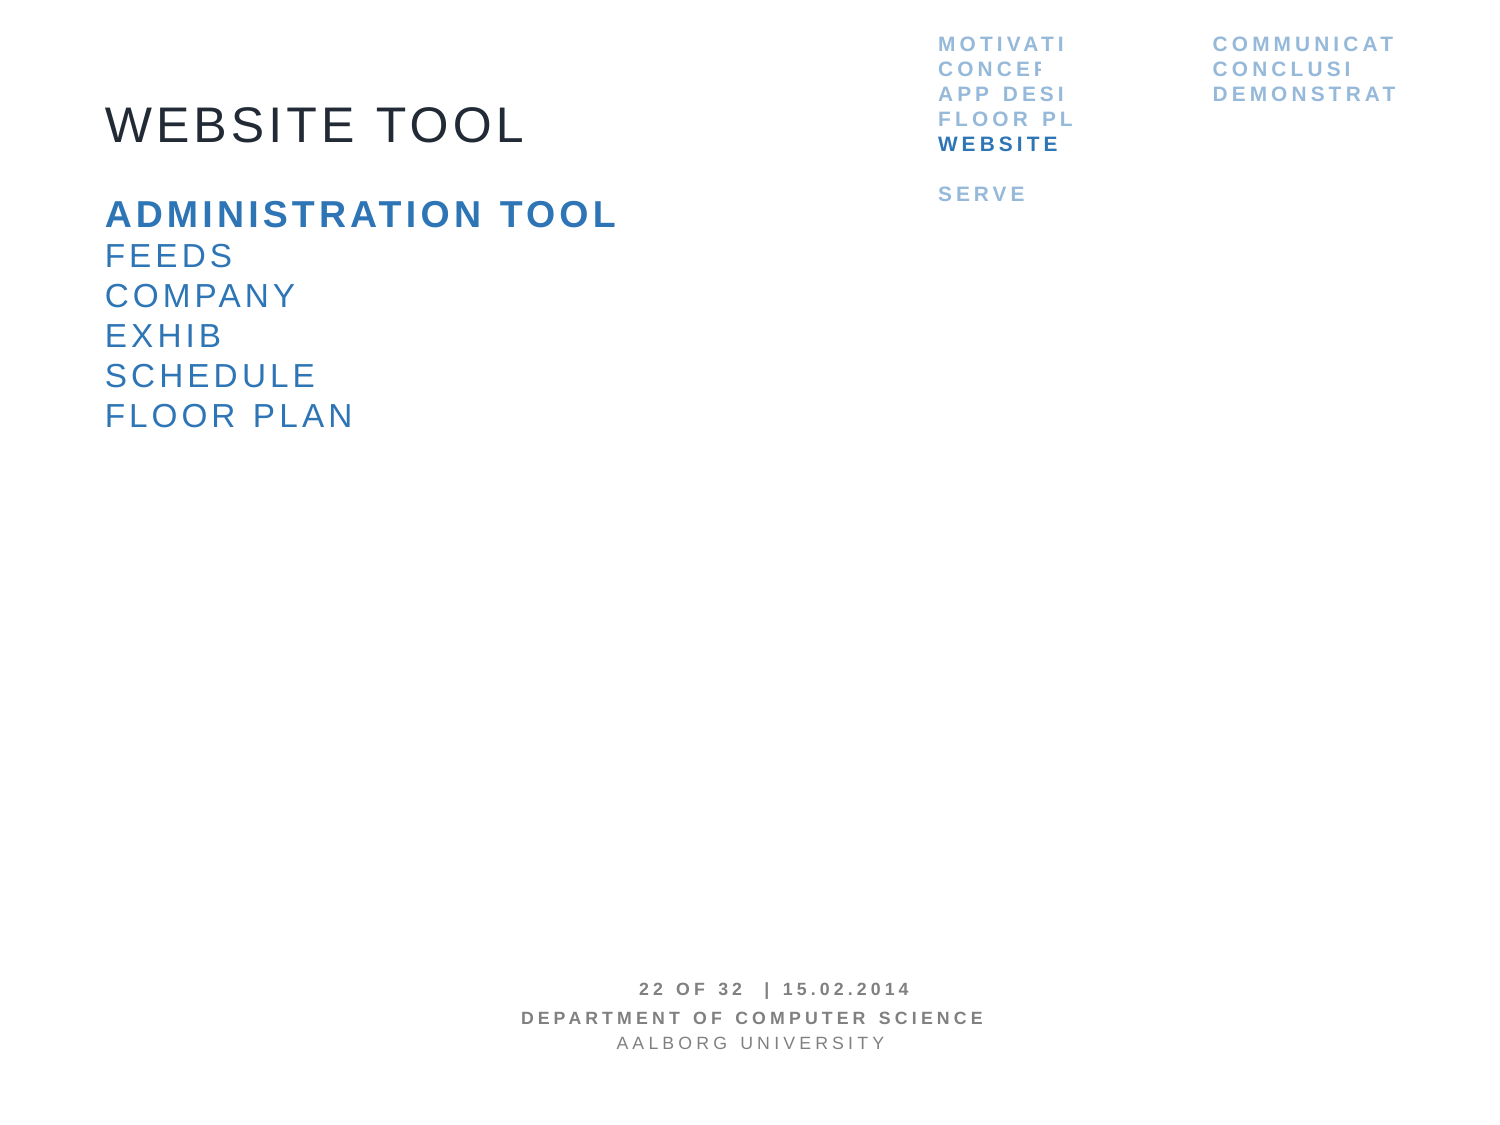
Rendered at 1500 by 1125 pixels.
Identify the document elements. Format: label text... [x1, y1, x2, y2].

text_box 22 OF 32 | 15.02.2014 [416, 976, 1130, 1000]
text_box Administration tool Feeds Company Exhib Schedule Floor plan [102, 189, 1125, 858]
text_box Department of computer science AALBORG UNIVERSITy [449, 1006, 1055, 1056]
text_box Motivation concept App design Floor plan Website Server communication conclusion demonstration [921, 22, 1500, 234]
text_box website Tool [102, 92, 921, 153]
